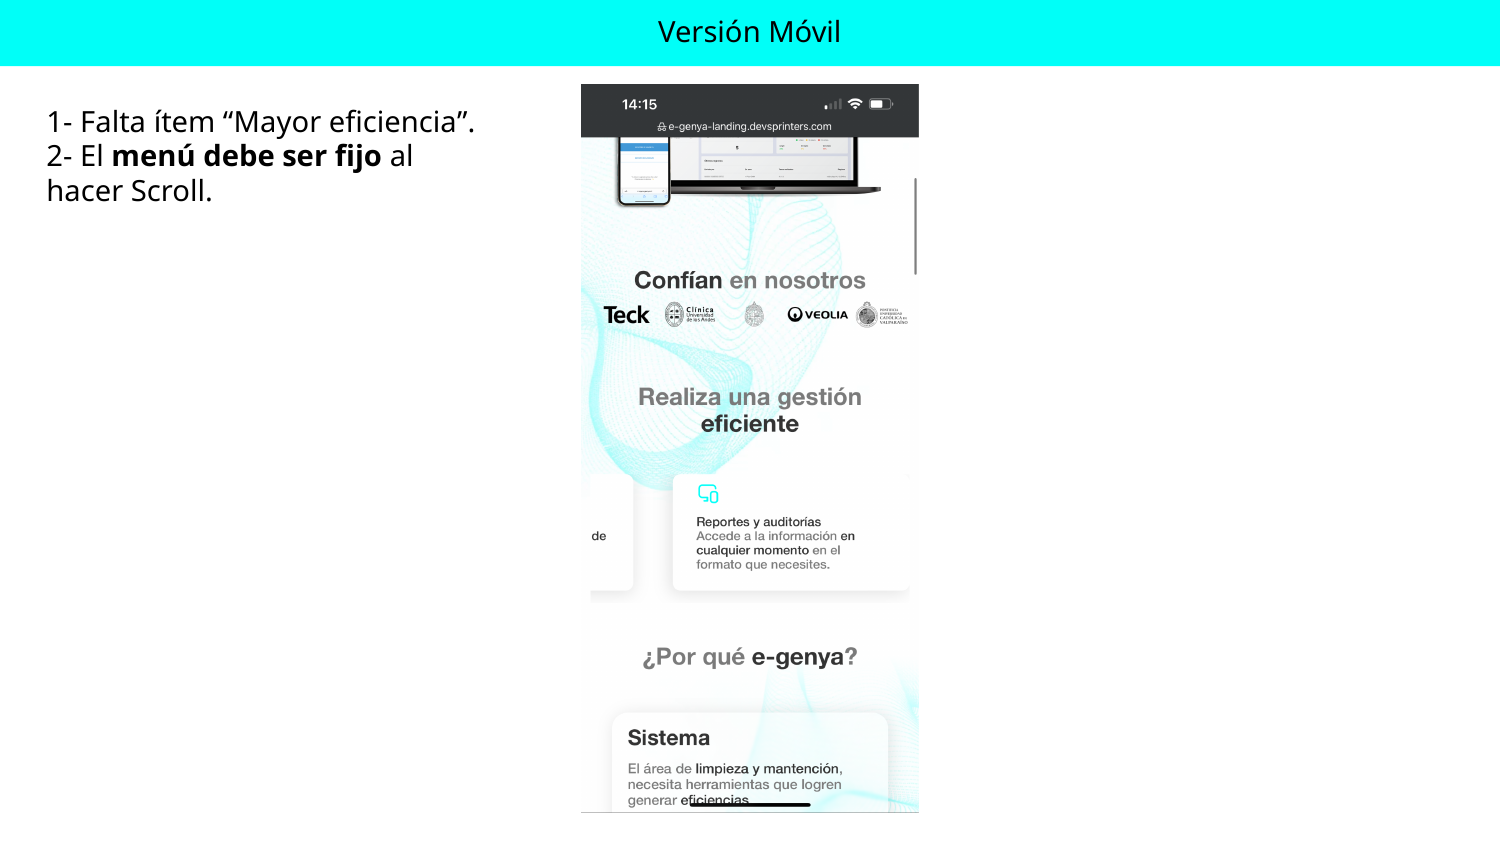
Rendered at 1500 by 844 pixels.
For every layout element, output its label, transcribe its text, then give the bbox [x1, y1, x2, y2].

picture [581, 84, 919, 813]
text_box Versión Móvil [0, 0, 1500, 67]
text_box 1- Falta ítem “Mayor eficiencia”. 2- El menú debe ser fijo al hacer Scroll. [31, 87, 577, 222]
